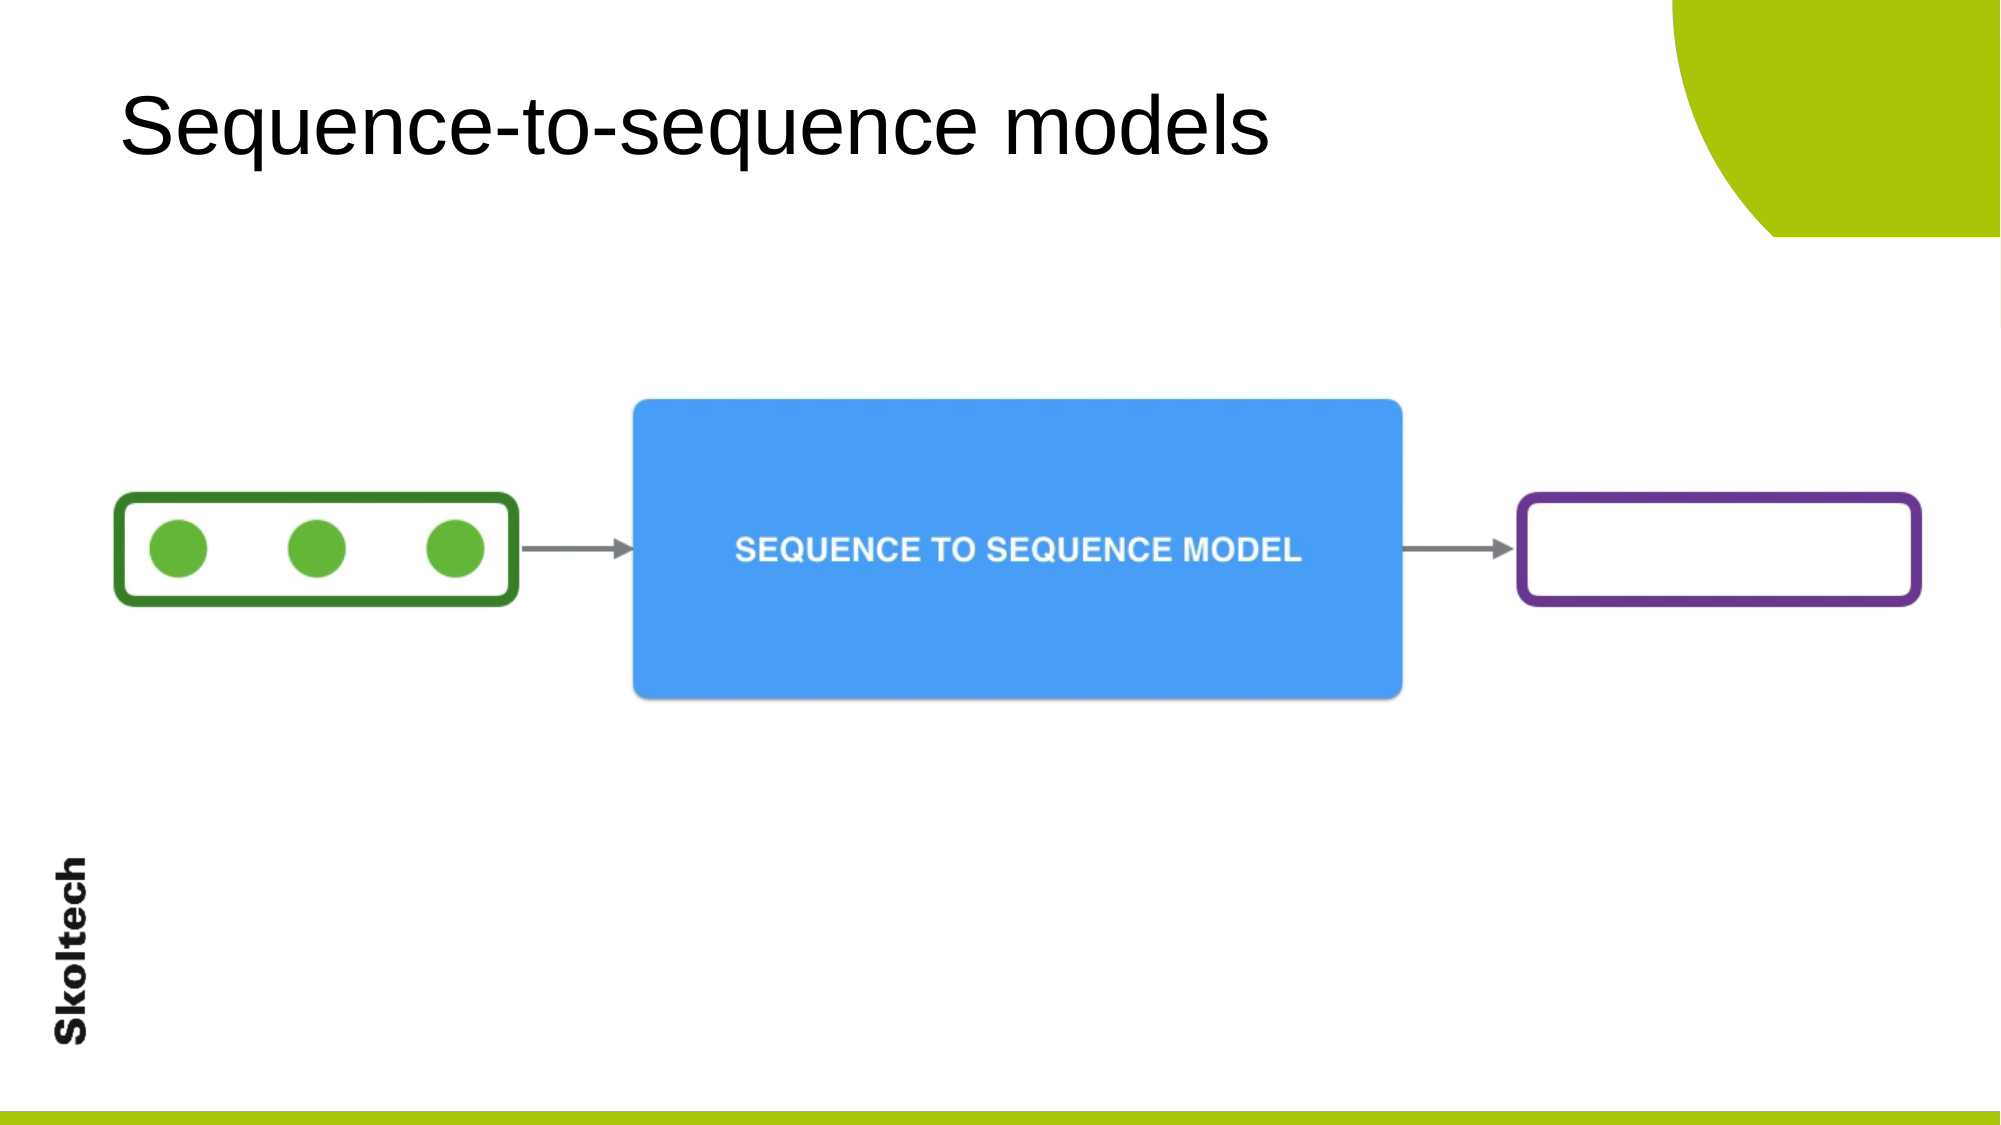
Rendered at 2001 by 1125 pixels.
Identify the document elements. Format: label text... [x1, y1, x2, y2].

picture [54, 853, 86, 1050]
text_box Sequence-to-sequence models [105, 63, 1841, 235]
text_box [0, 236, 2000, 837]
